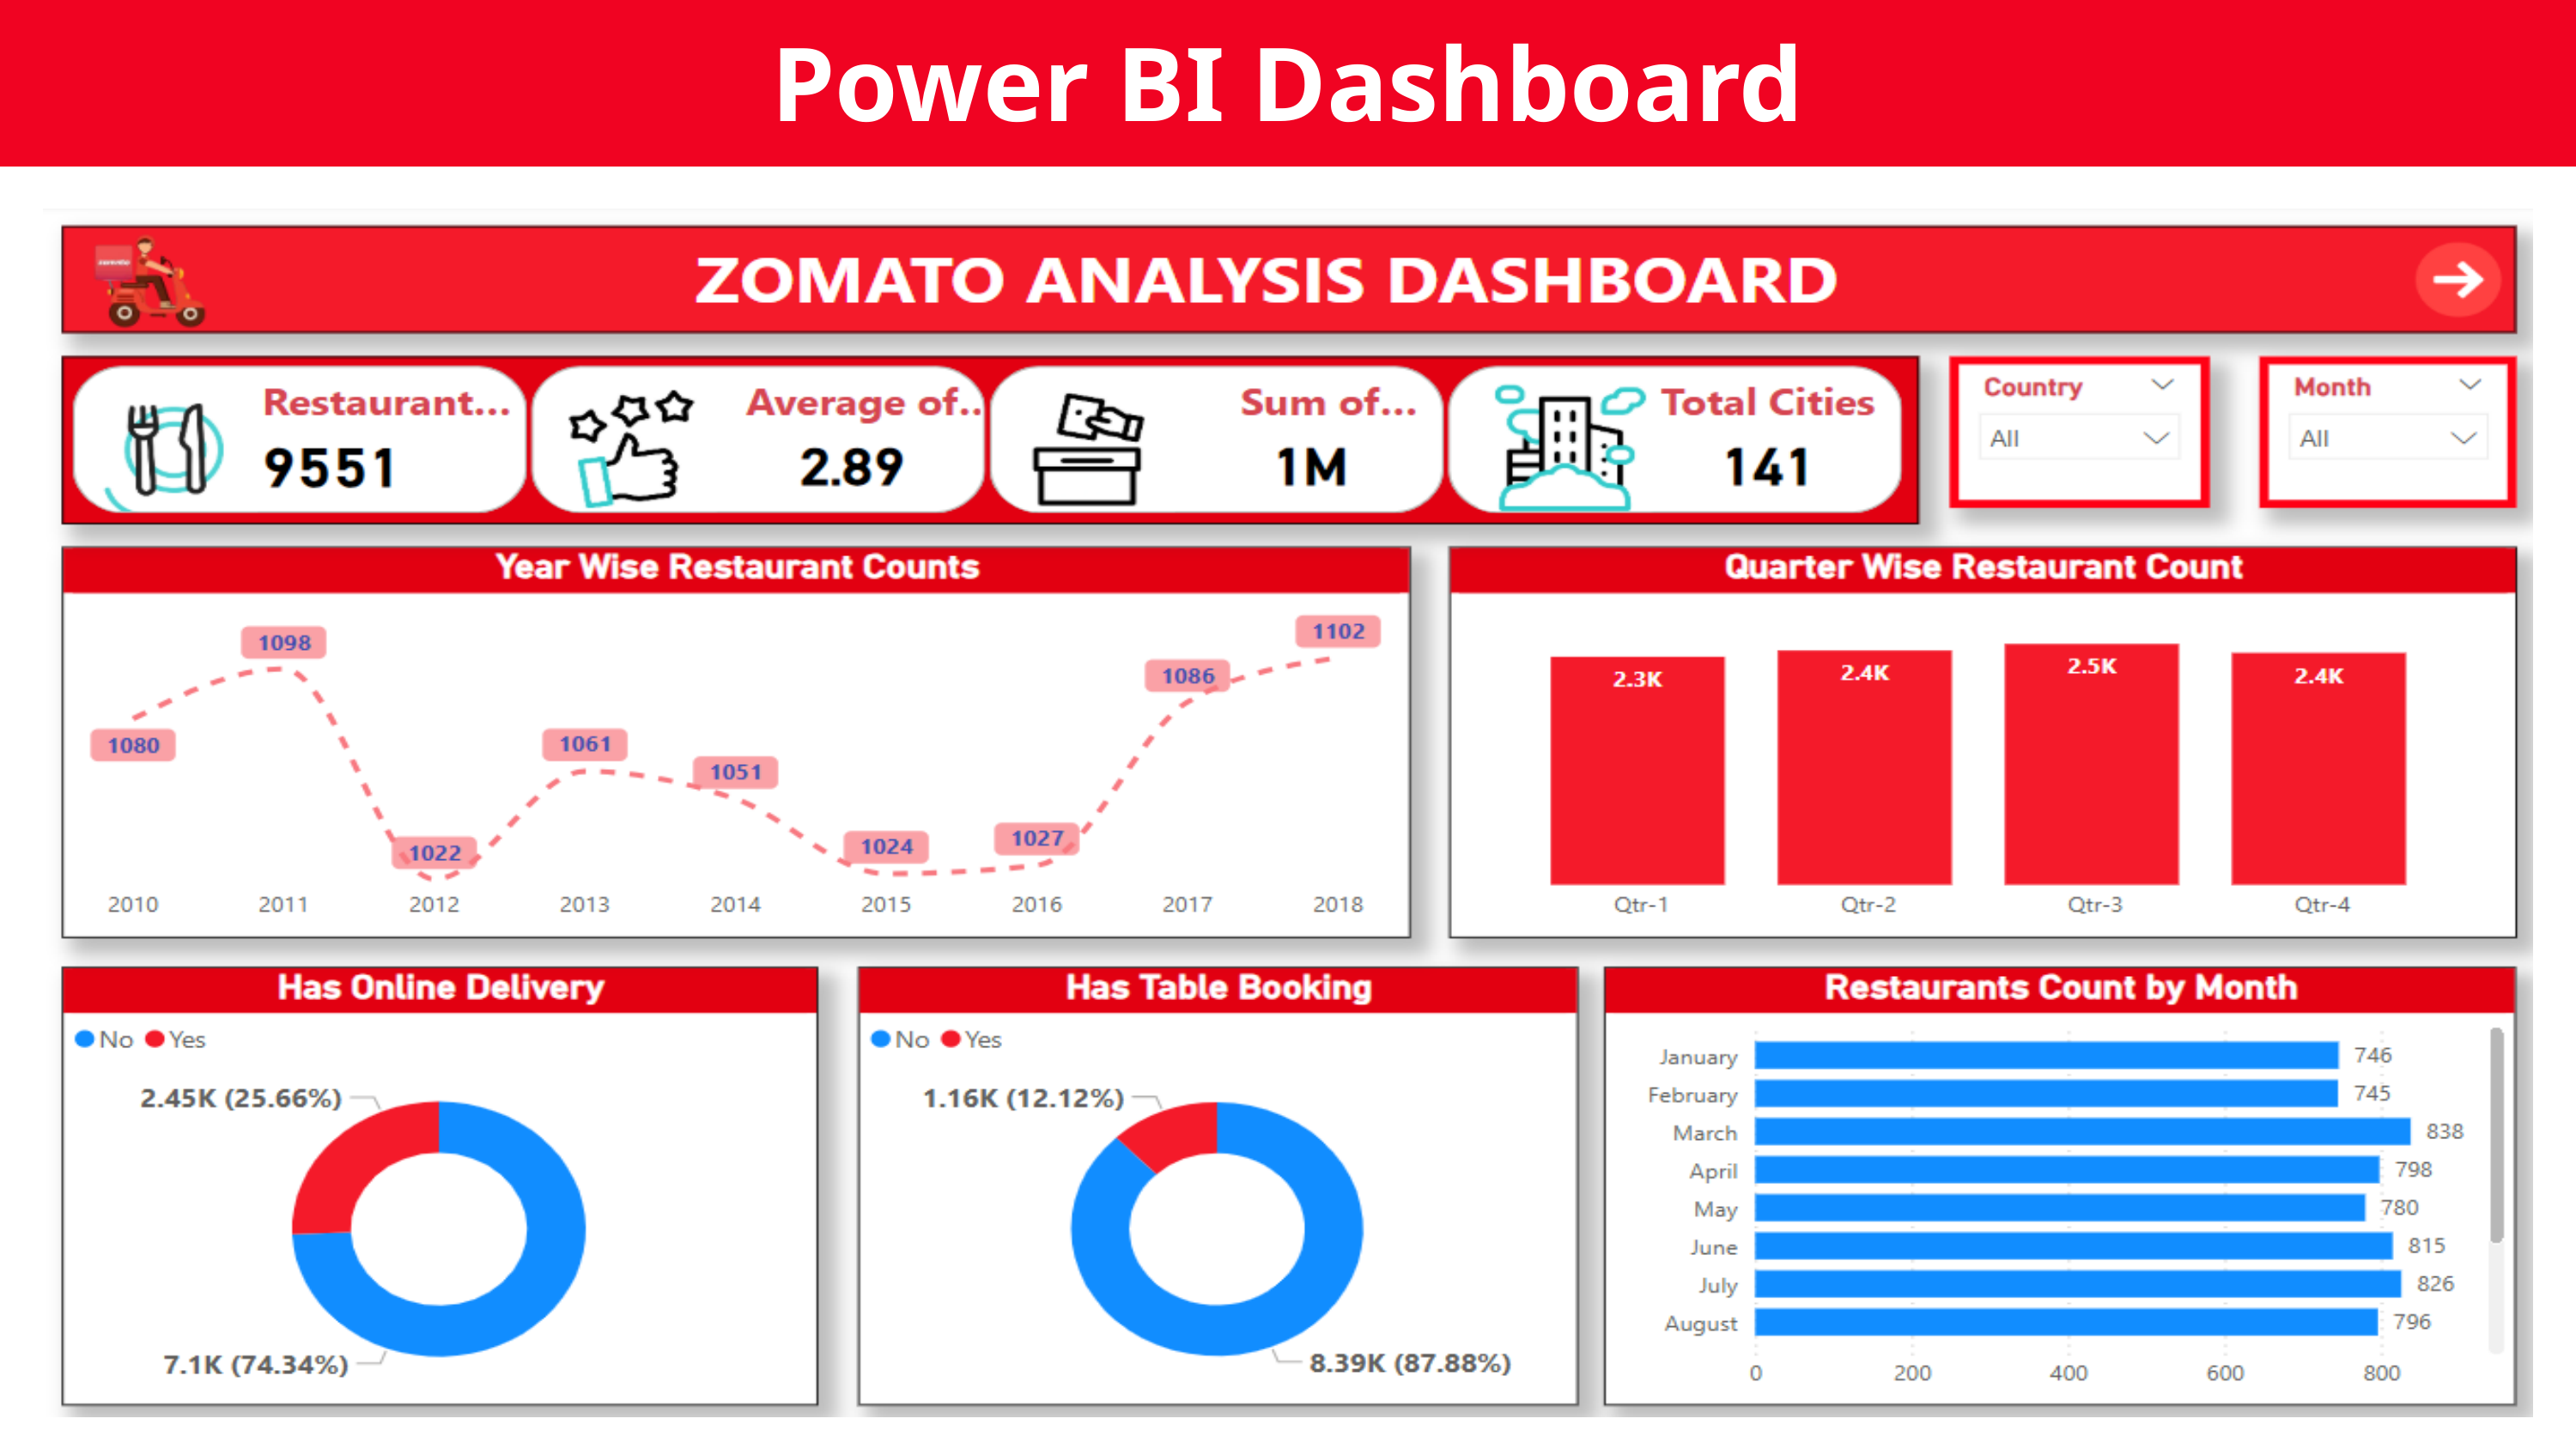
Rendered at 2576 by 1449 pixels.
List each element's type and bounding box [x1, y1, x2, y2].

text_box [0, 0, 2576, 167]
picture [42, 209, 2534, 1417]
